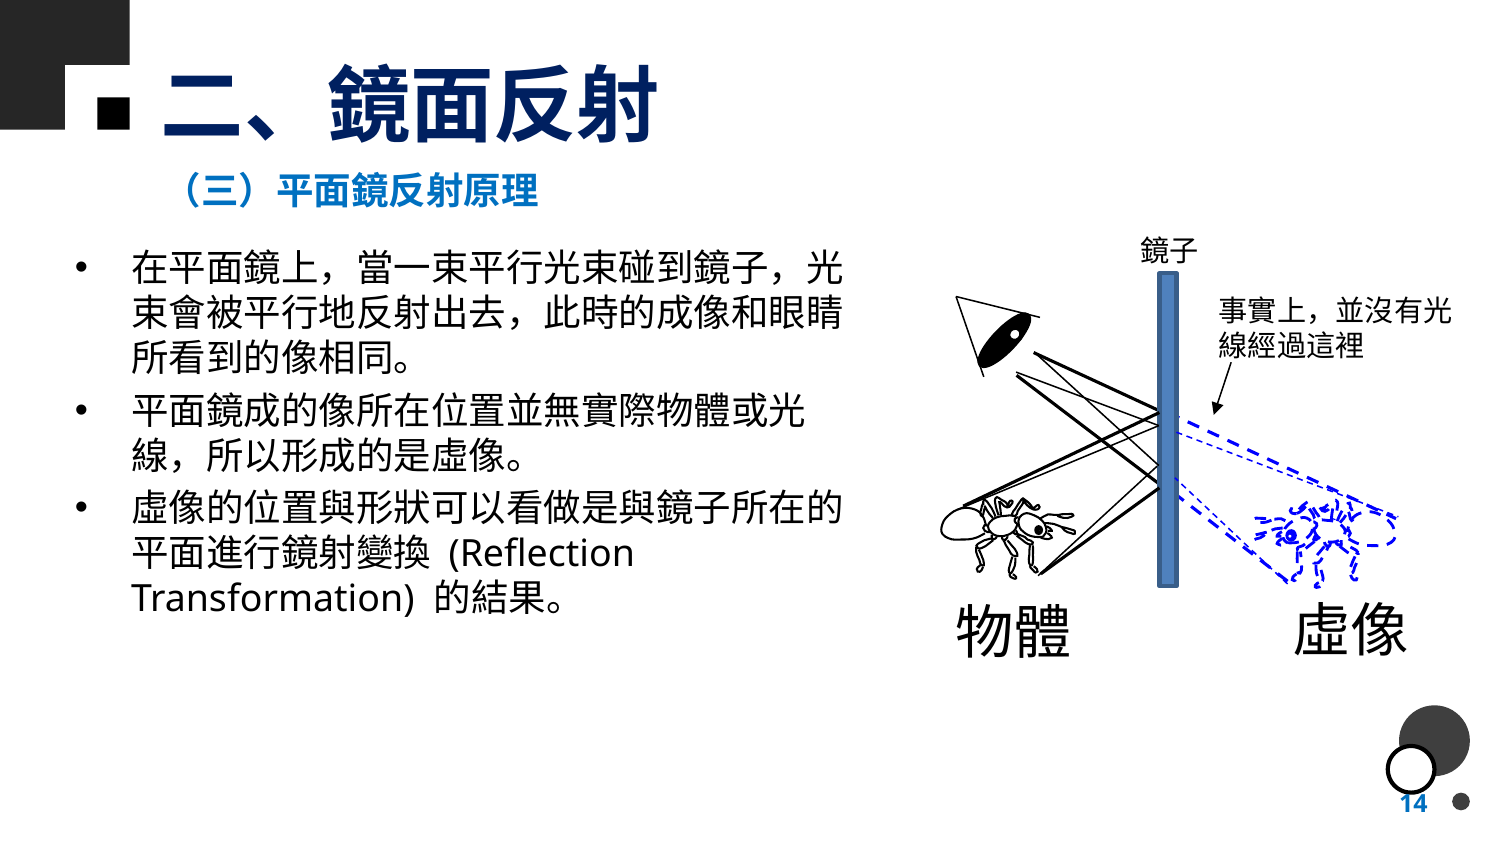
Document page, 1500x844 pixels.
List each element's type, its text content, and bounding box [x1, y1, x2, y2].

text_box （三）平面鏡反射原理 [148, 153, 624, 225]
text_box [0, 0, 130, 130]
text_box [928, 224, 1483, 681]
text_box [1387, 705, 1471, 811]
slide_number 14 [1092, 782, 1443, 827]
text_box 在平面鏡上，當一束平行光束碰到鏡子，光束會被平行地反射出去，此時的成像和眼睛所看到的像相同。 平面鏡成的像所在位置並無實際物體或光線，所以形成的是虛像。 虛像的位置與形狀可以看做是與鏡子所在的平面進行鏡射變換 (Reflection Transformation) 的結果。 [41, 236, 881, 679]
title 二、鏡面反射 [145, 32, 1319, 173]
